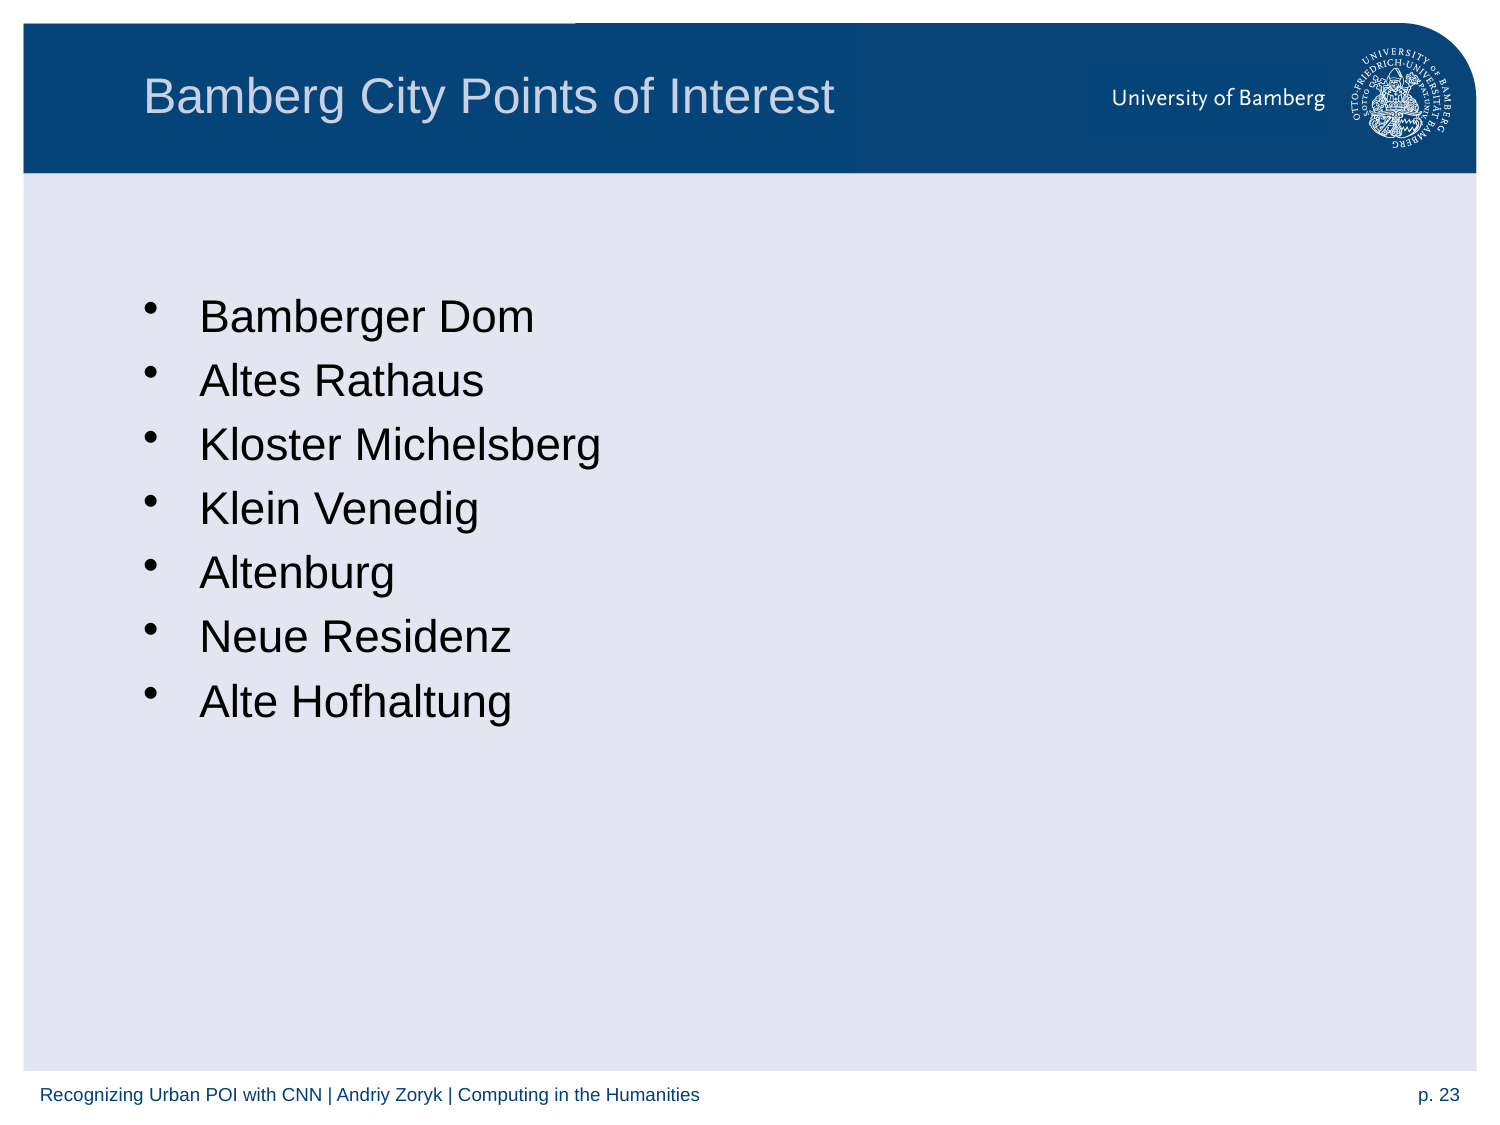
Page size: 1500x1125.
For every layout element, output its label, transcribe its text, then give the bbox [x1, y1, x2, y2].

picture [0, 0, 1500, 1125]
text_box Bamberg City Points of Interest [128, 0, 1354, 188]
text_box Bamberger Dom Altes Rathaus Kloster Michelsberg Klein Venedig Altenburg Neue Residenz Alte Hofhaltung [128, 278, 1354, 941]
